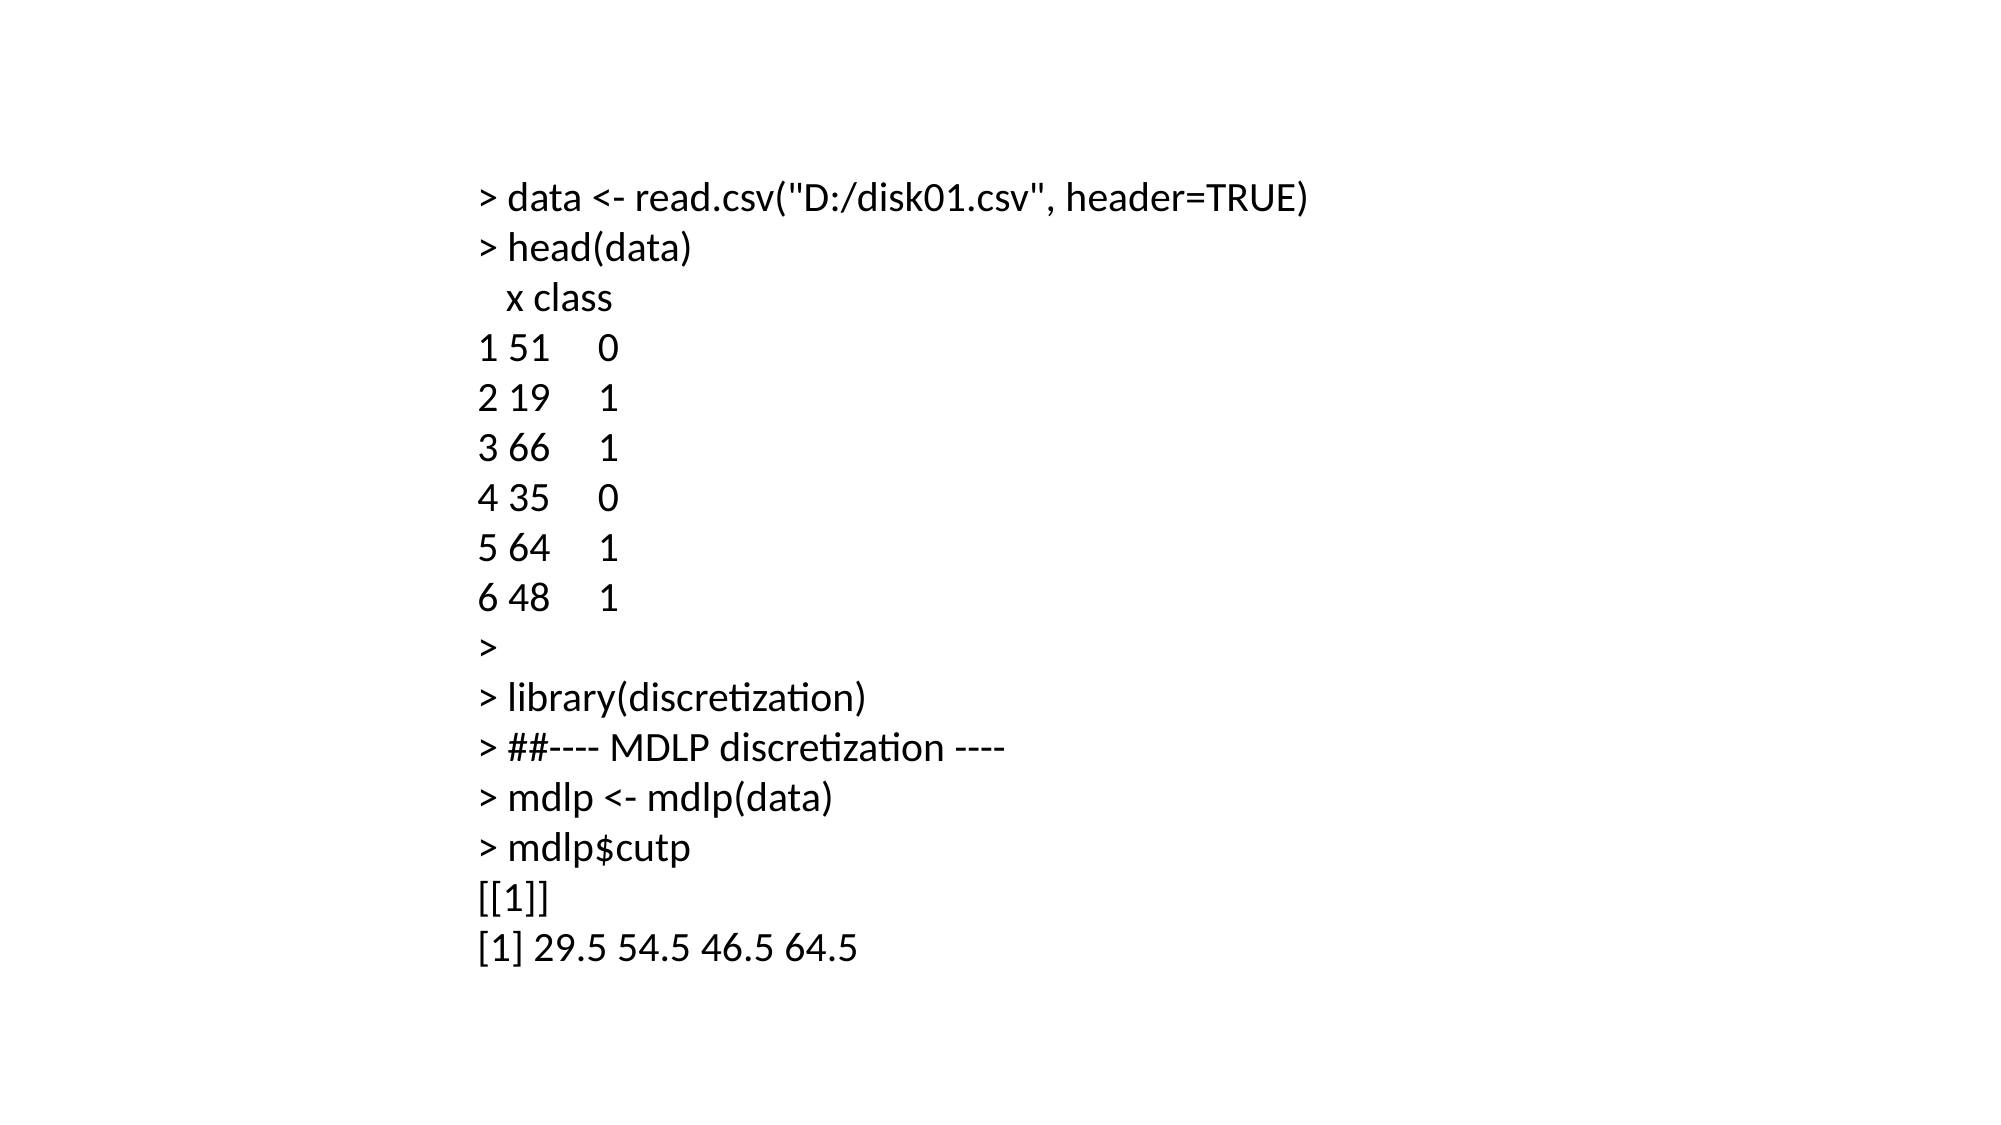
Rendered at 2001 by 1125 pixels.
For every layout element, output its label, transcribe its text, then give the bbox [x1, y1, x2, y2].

text_box > data <- read.csv("D:/disk01.csv", header=TRUE) > head(data) x class 1 51 0 2 19 1 3 66 1 4 35 0 5 64 1 6 48 1 > > library(discretization) > ##---- MDLP discretization ---- > mdlp <- mdlp(data) > mdlp$cutp [[1]] [1] 29.5 54.5 46.5 64.5 [462, 162, 1438, 978]
